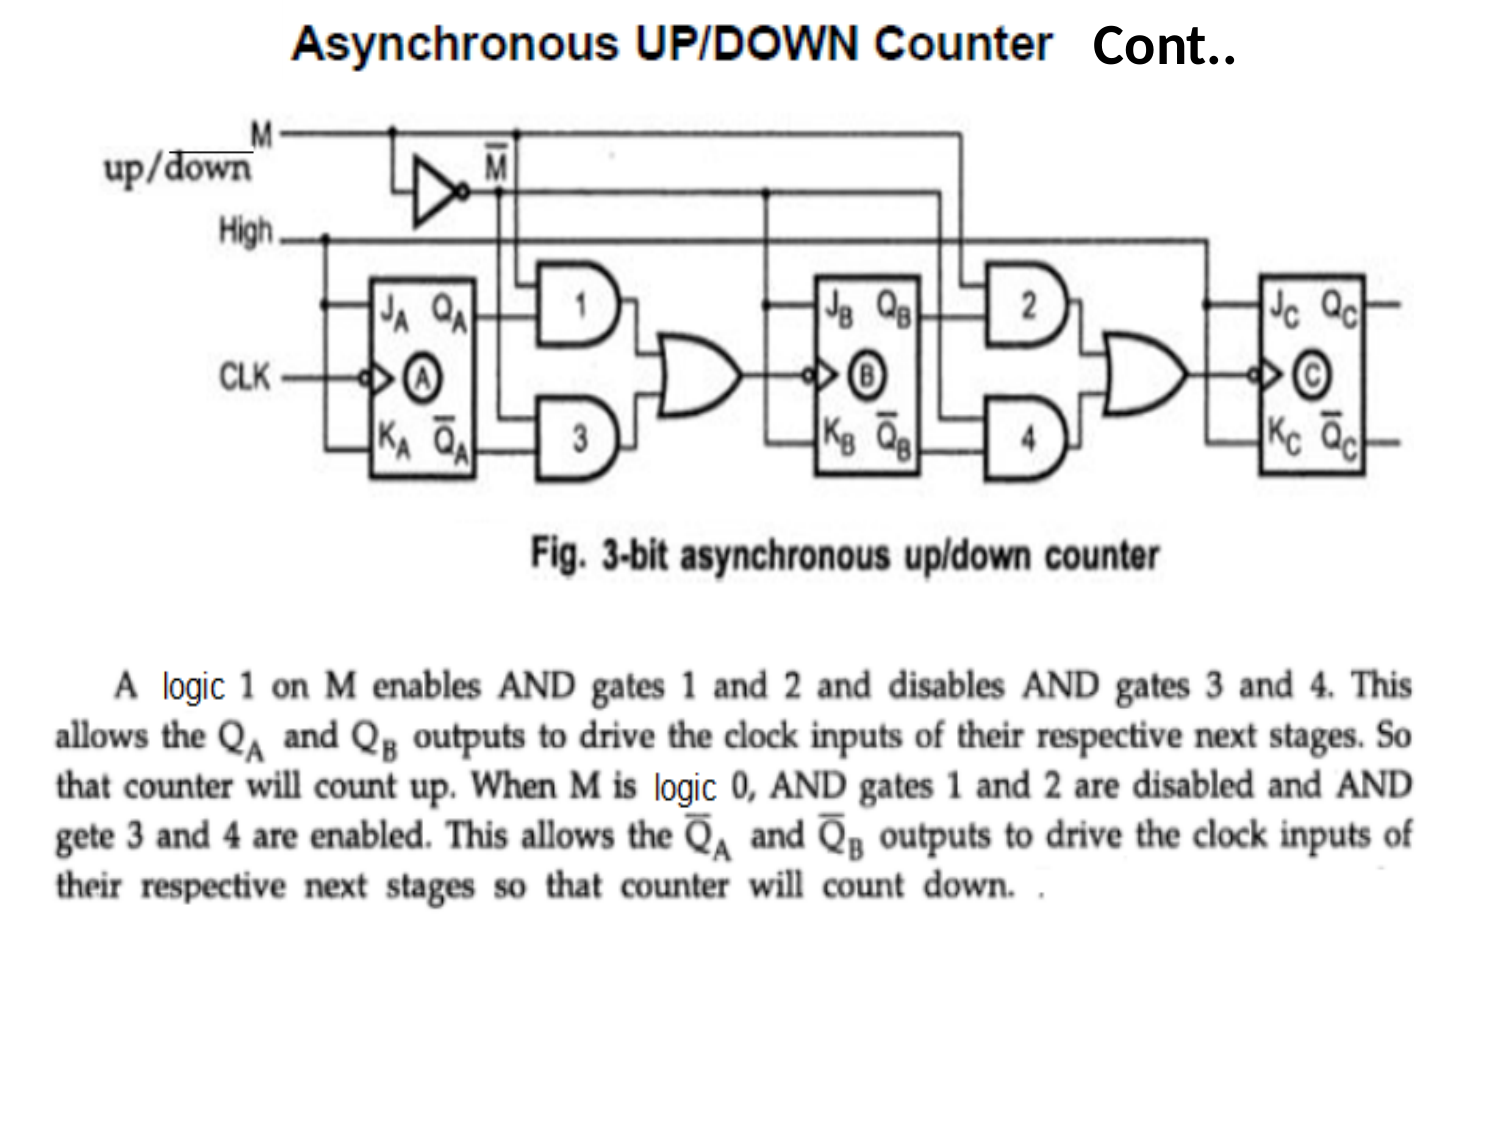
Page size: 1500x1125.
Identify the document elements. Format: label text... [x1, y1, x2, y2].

title Cont.. [1066, 0, 1266, 82]
picture [35, 656, 1442, 915]
picture [281, 0, 1067, 80]
picture [85, 93, 1414, 586]
